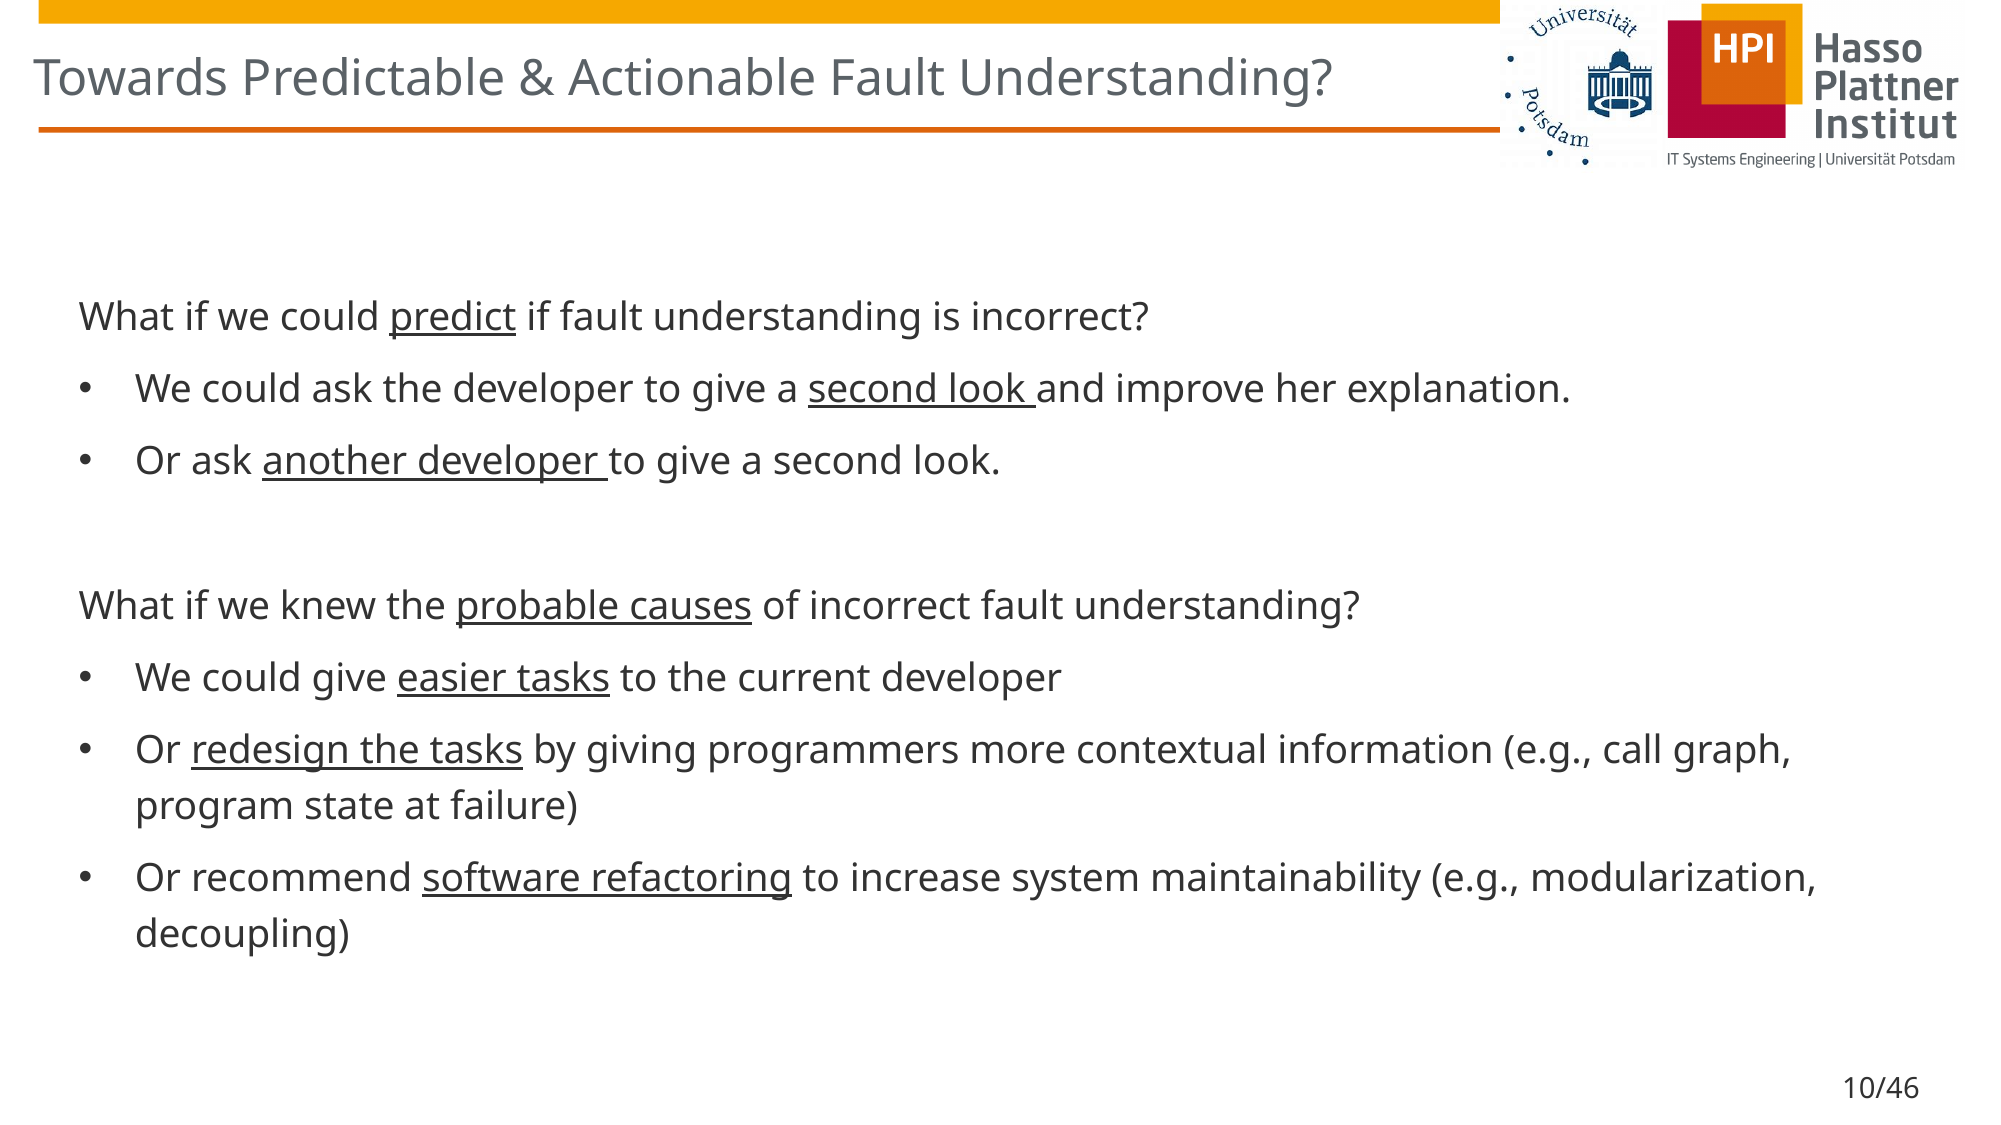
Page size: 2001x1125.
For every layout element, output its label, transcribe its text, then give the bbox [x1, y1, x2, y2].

title Towards Predictable & Actionable Fault Understanding? [33, 21, 1577, 107]
picture [1500, 0, 1965, 173]
list What if we could predict if fault understanding is incorrect? We could ask the developer to give a second look and improve her explanation. Or ask another developer to give a second look. What if we knew the probable causes of incorrect fault understanding? We could give easier tasks to the current developer Or redesign the tasks by giving programmers more contextual information (e.g., call graph, program state at failure) Or recommend software refactoring to increase system maintainability (e.g., modularization, decoupling) [78, 210, 1961, 964]
